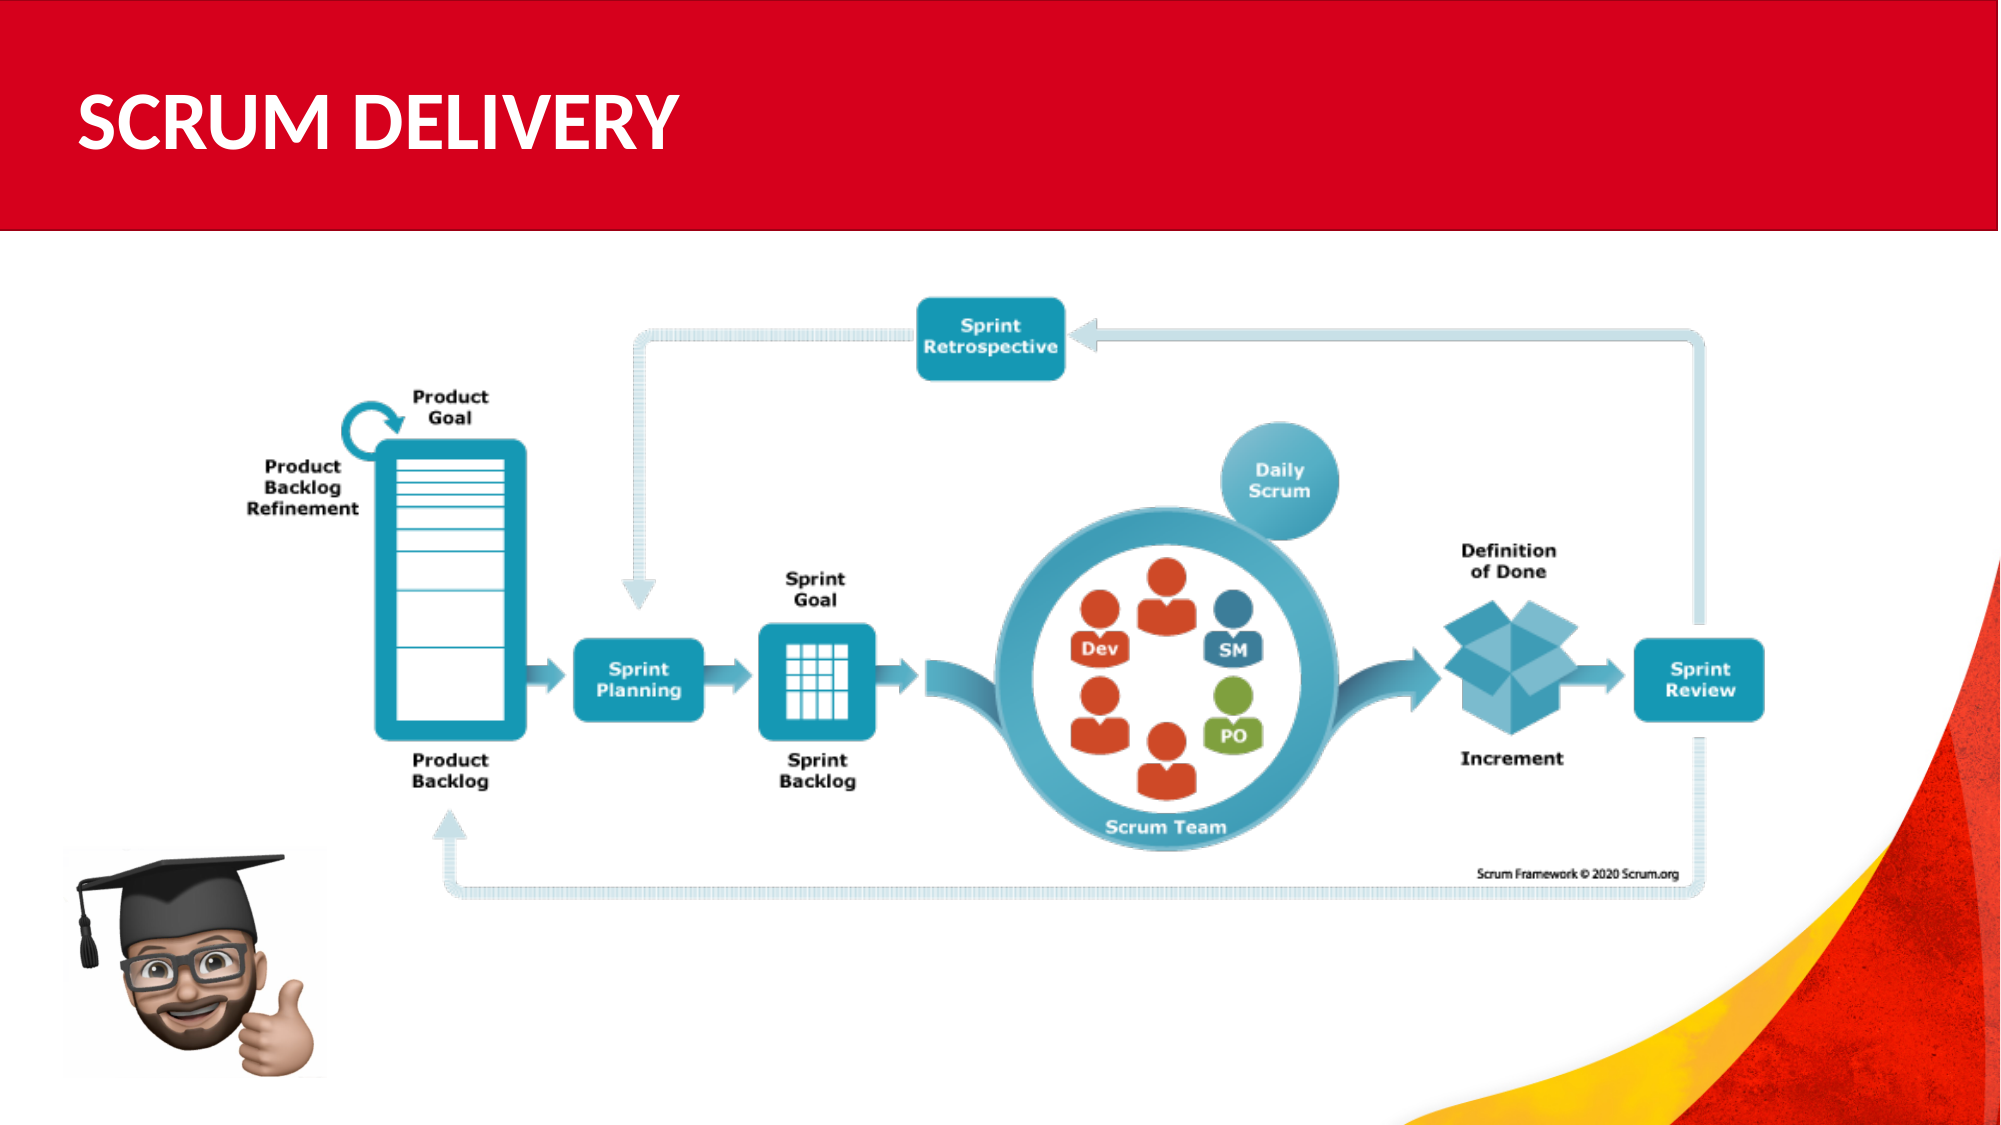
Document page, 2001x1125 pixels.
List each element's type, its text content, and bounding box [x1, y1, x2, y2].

text_box [0, 0, 1998, 231]
picture [0, 0, 2001, 1125]
title SCRUM DELIVERY [63, 70, 1946, 210]
